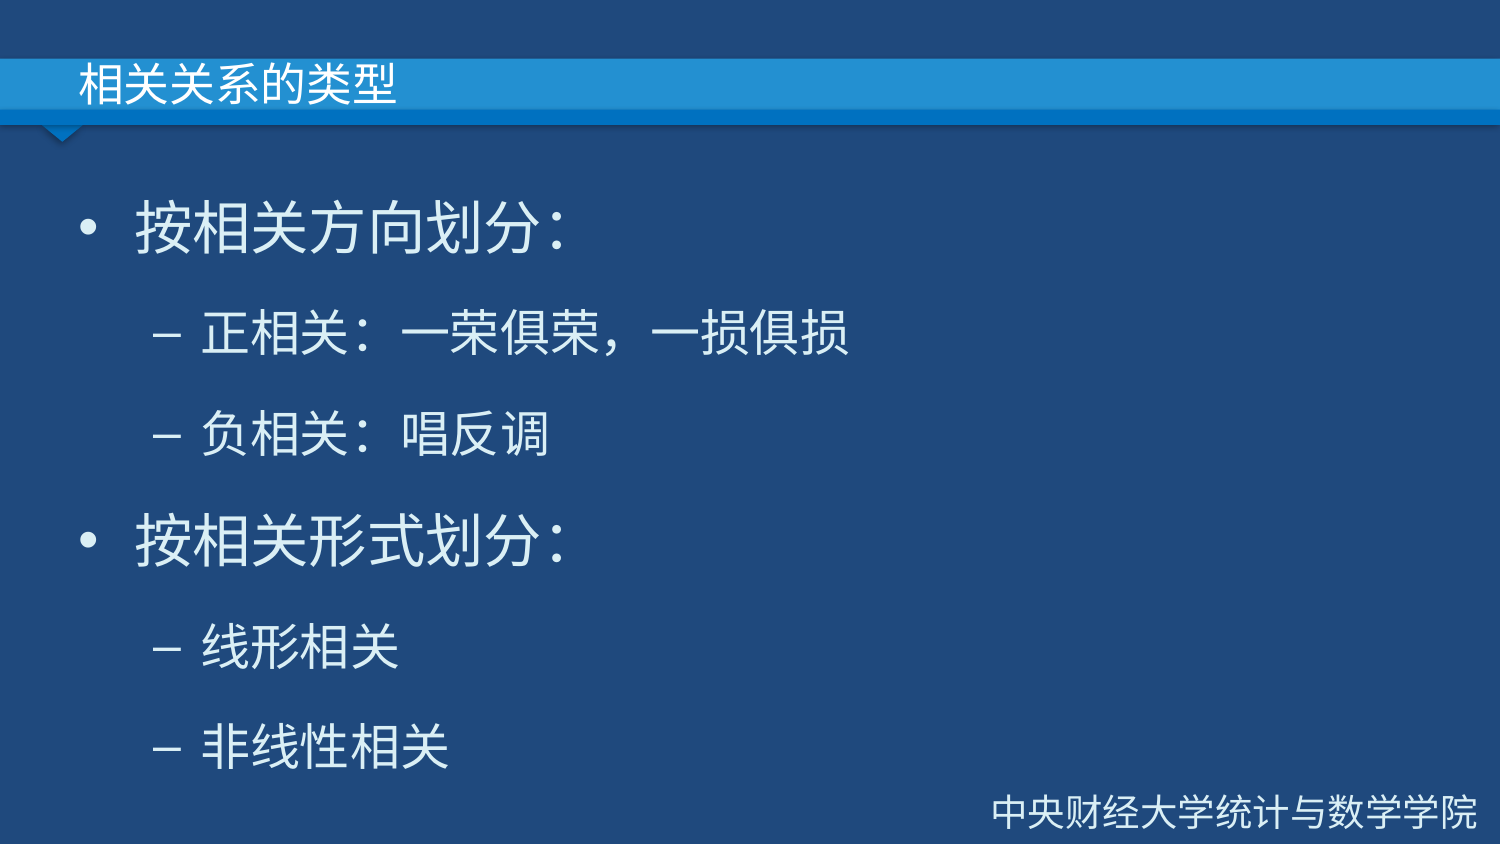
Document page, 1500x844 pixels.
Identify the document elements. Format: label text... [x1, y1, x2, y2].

list 按相关方向划分： 正相关：一荣俱荣，一损俱损 负相关：唱反调 按相关形式划分： 线形相关 非线性相关 [63, 169, 1414, 785]
title 相关关系的类型 [63, 54, 1414, 112]
